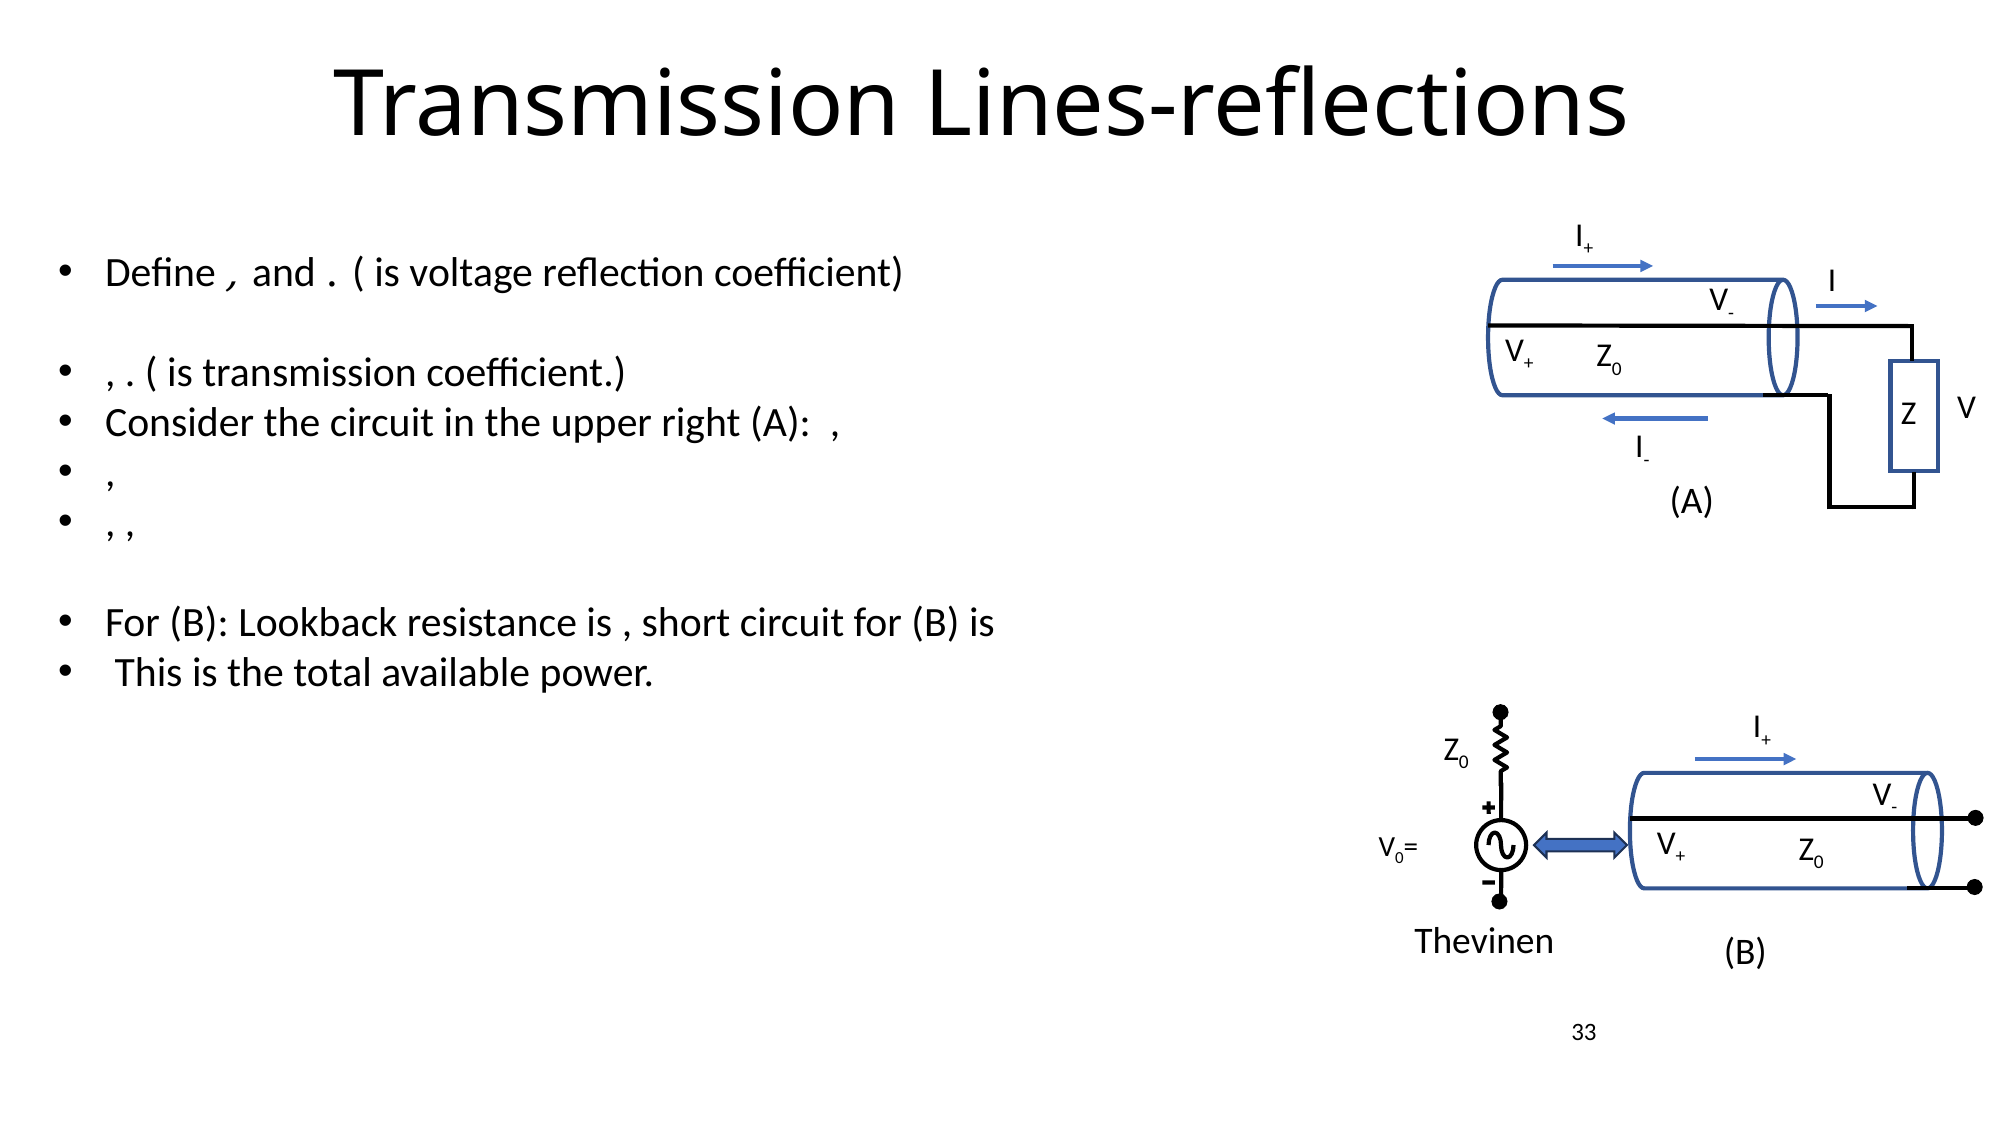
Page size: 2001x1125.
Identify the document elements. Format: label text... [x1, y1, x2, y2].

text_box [1487, 205, 2000, 530]
text_box Transmission Lines-reflections [33, 44, 1931, 155]
slide_number 33 [1254, 696, 1605, 1125]
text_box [1363, 697, 1983, 980]
